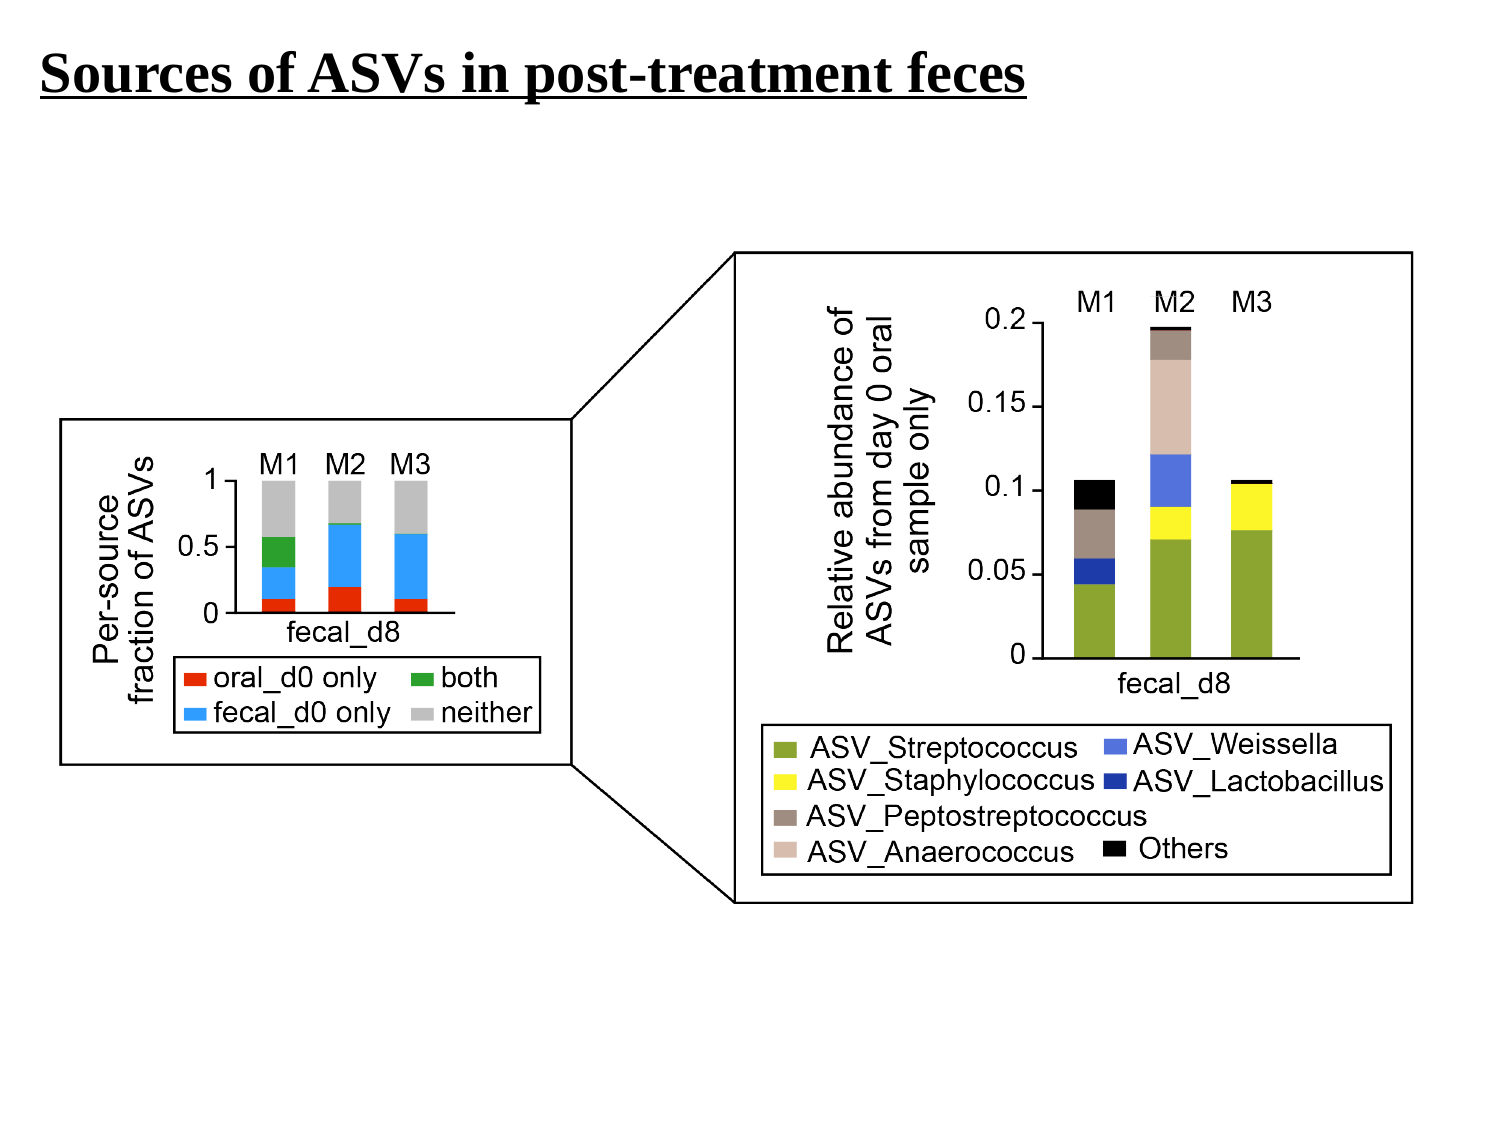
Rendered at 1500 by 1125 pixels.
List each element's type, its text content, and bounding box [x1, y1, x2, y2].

picture [59, 251, 1414, 904]
text_box Sources of ASVs in post-treatment feces [25, 26, 1082, 112]
